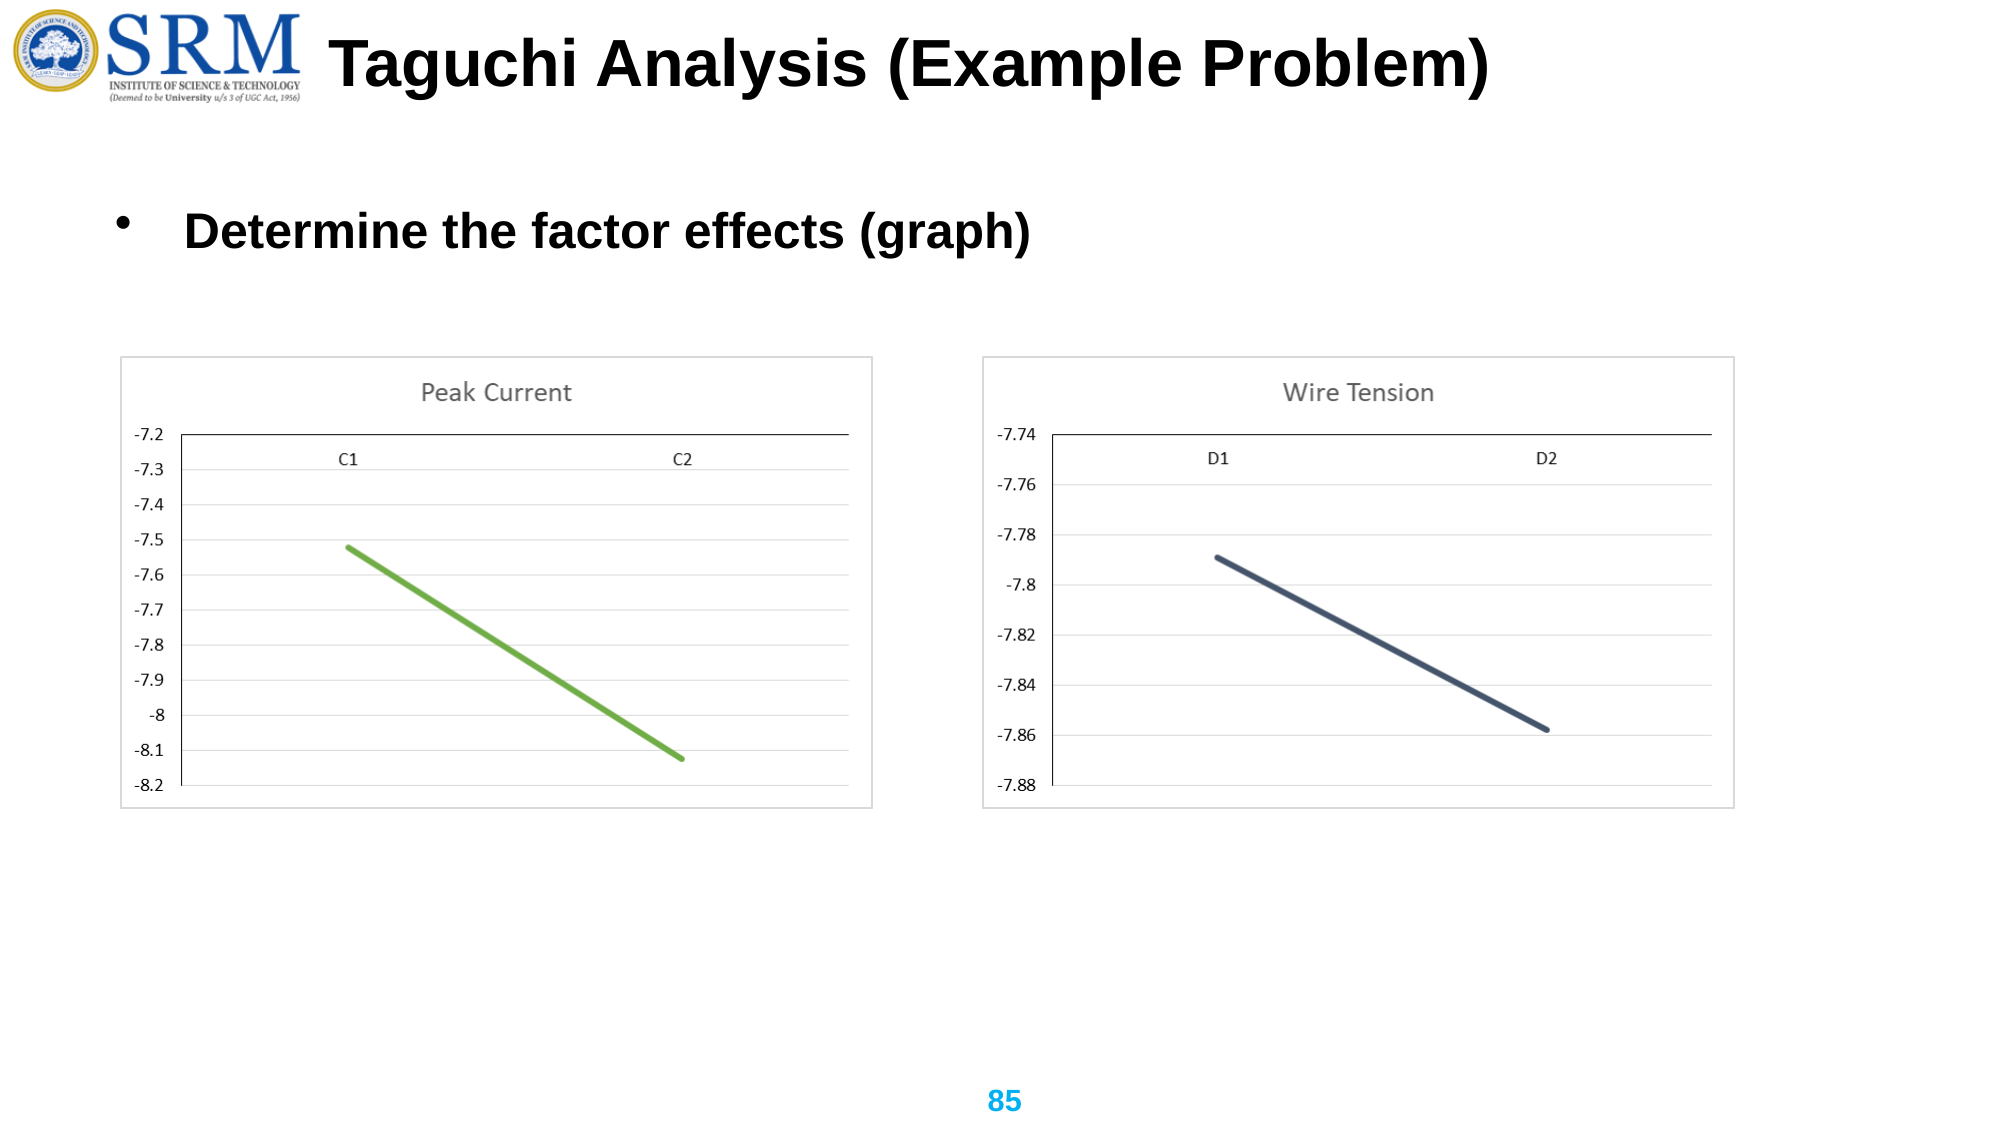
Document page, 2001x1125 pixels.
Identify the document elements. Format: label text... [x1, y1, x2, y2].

picture [119, 356, 873, 810]
slide_number 85 [924, 1072, 1085, 1125]
list Determine the factor effects (graph) [99, 160, 1900, 1005]
picture [1, 0, 309, 119]
title Taguchi Analysis (Example Problem) [313, 23, 1998, 95]
picture [981, 356, 1735, 810]
